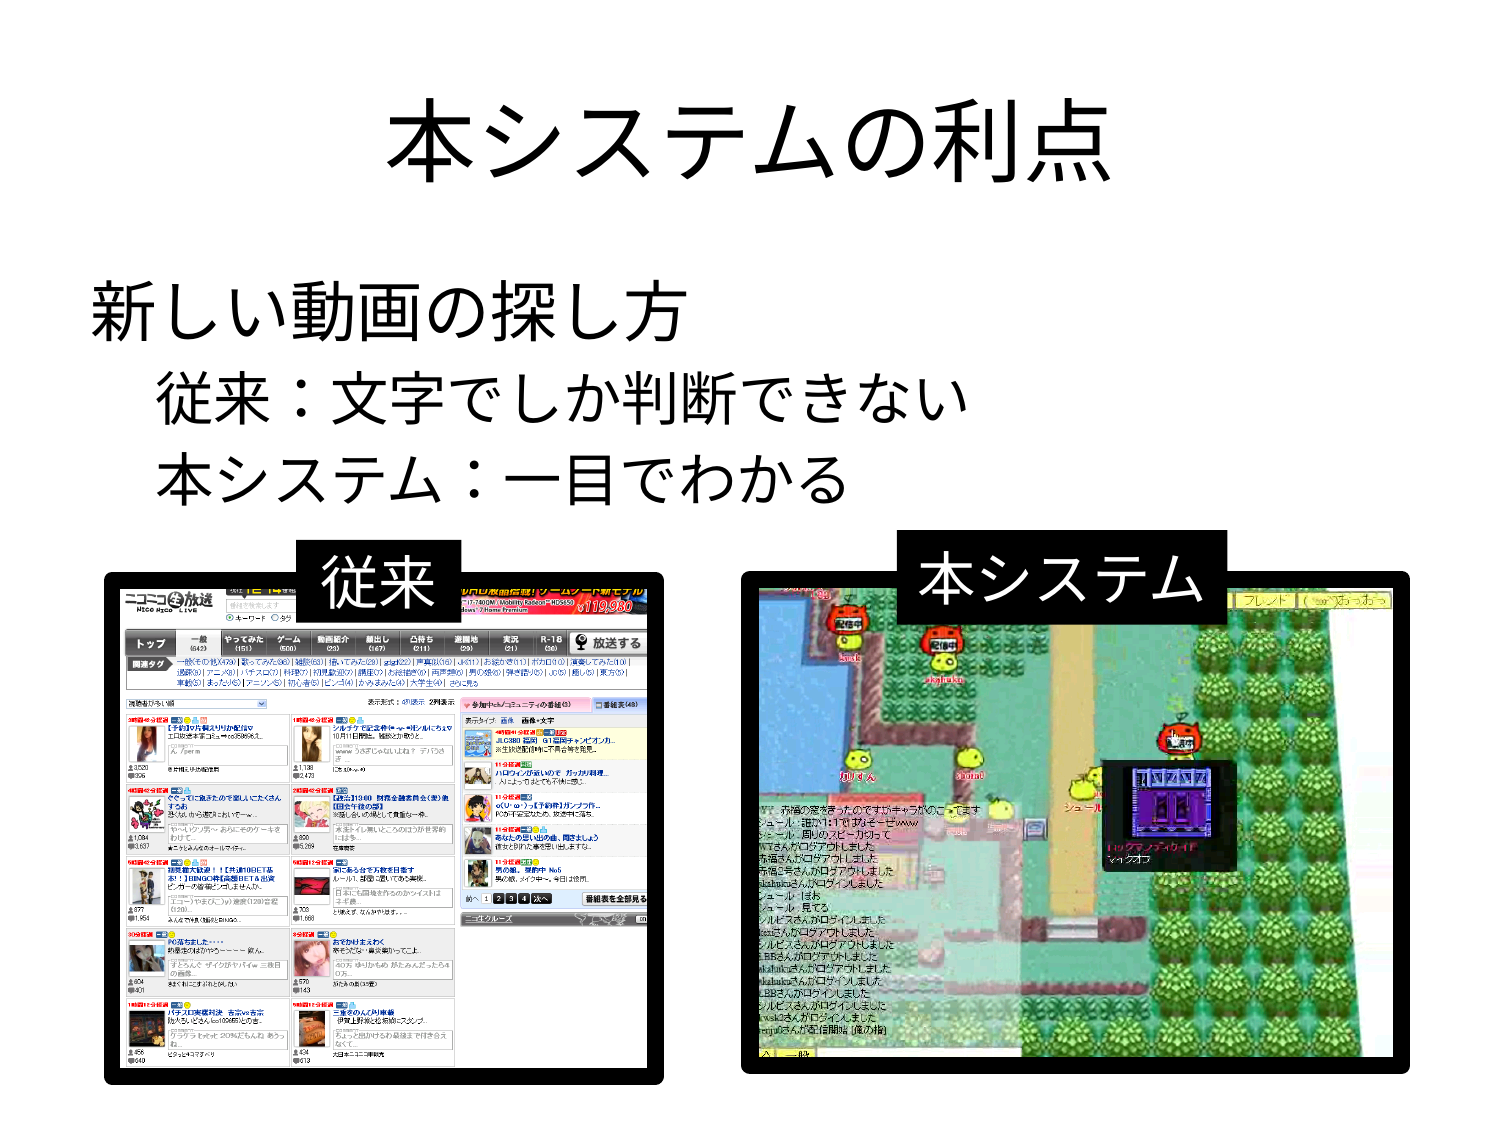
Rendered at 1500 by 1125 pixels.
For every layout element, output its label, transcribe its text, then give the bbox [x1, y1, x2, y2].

picture [748, 582, 1399, 1073]
text_box [748, 577, 895, 582]
text_box 本システム [895, 528, 1230, 581]
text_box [111, 539, 656, 1077]
title 本システムの利点 [75, 45, 1425, 233]
list 新しい動画の探し方 従来：文字でしか判断できない 本システム：一目でわかる [75, 262, 1425, 610]
text_box [1230, 577, 1404, 1068]
